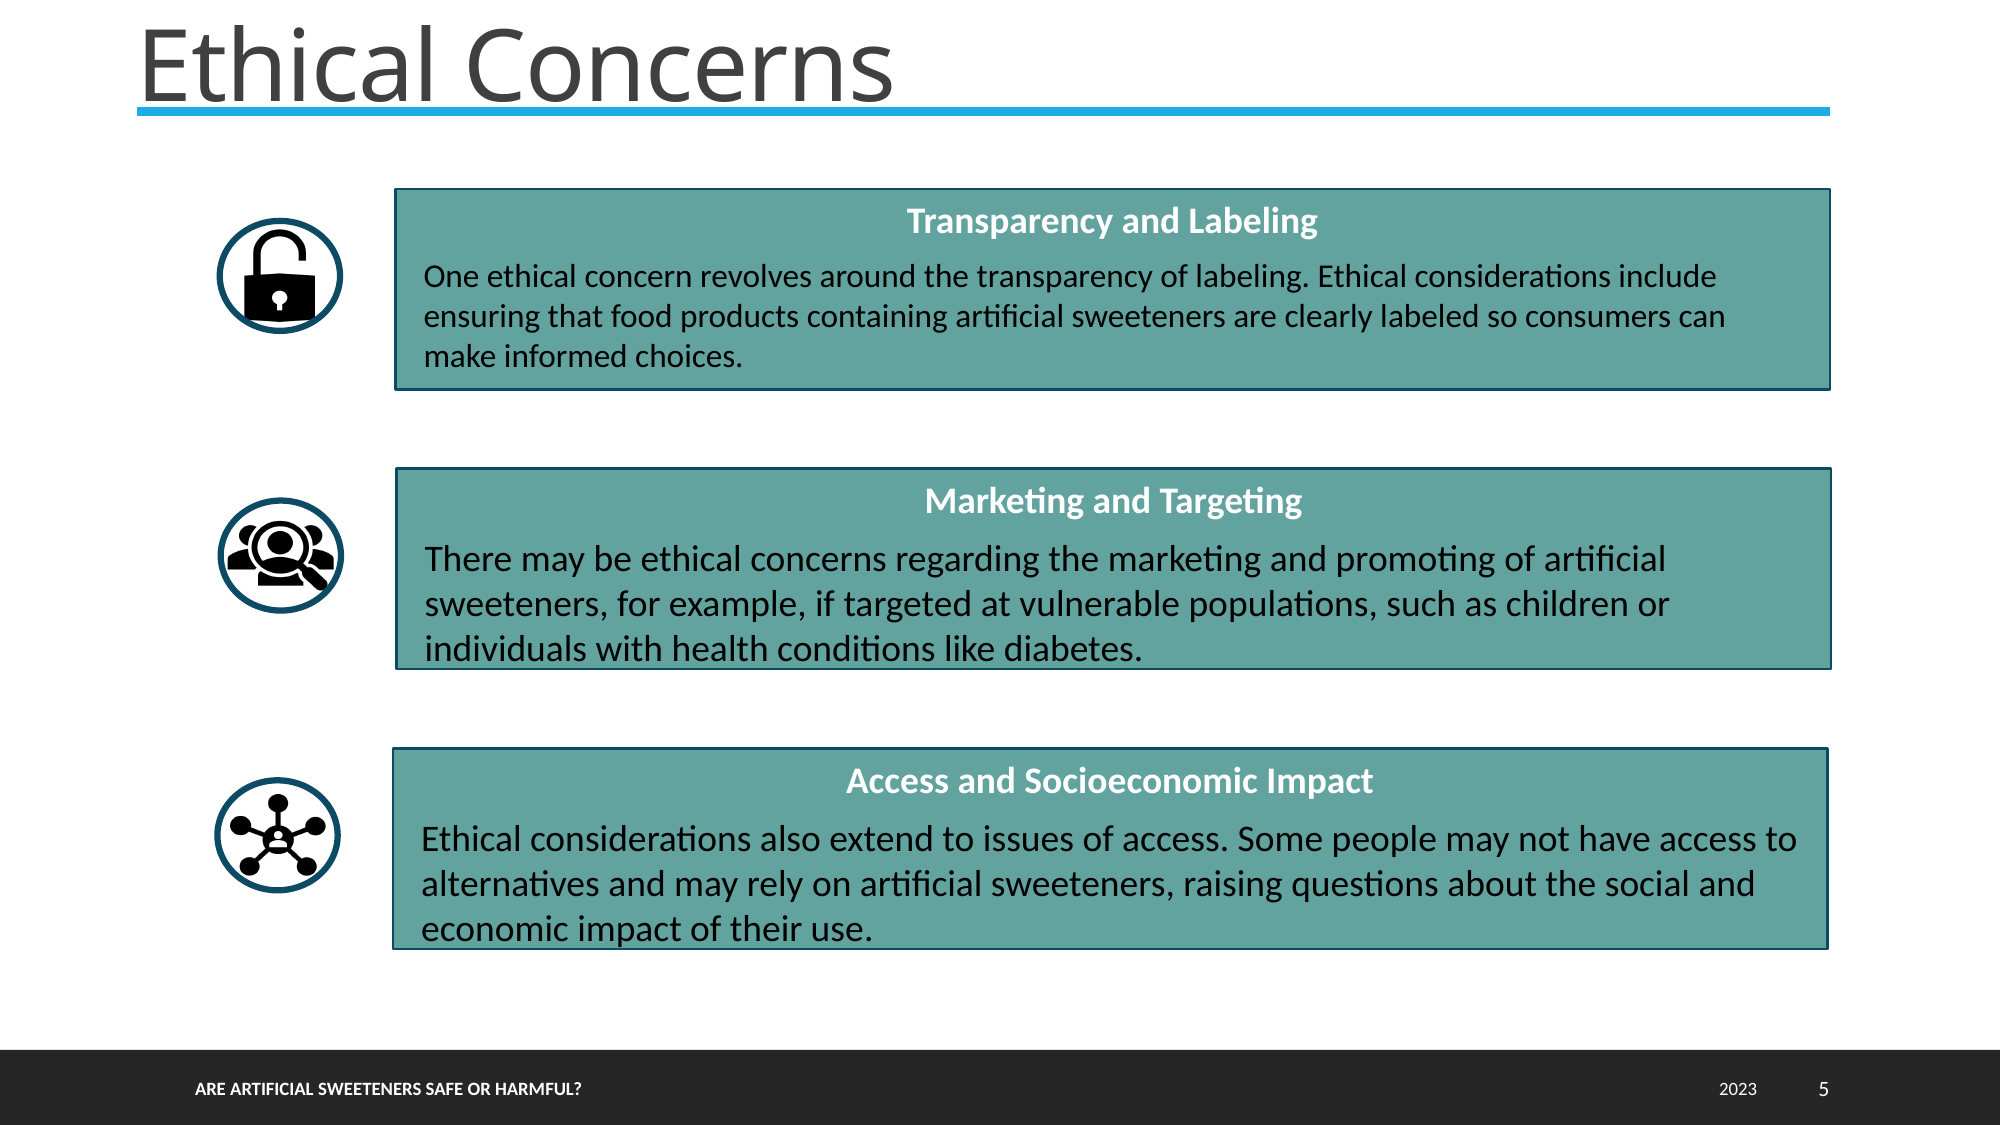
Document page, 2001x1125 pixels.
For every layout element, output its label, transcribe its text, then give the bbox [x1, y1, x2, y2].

footer Are Artificial Sweeteners Safe or Harmful? [180, 1057, 1299, 1118]
text_box [218, 219, 342, 333]
text_box Ethical considerations also extend to issues of access. Some people may not have access to alternatives and may rely on artificial sweeteners, raising questions about the social and economic impact of their use. [406, 806, 1815, 956]
text_box Ethical Concerns [122, 7, 1773, 143]
slide_number 2023 [1348, 1057, 1773, 1118]
text_box There may be ethical concerns regarding the marketing and promoting of artificial sweeteners, for example, if targeted at vulnerable populations, such as children or individuals with health conditions like diabetes. [409, 526, 1818, 677]
text_box One ethical concern revolves around the transparency of labeling. Ethical considerations include ensuring that food products containing artificial sweeteners are clearly labeled so consumers can make informed choices. [408, 246, 1817, 382]
slide_number 5 [1803, 1057, 1932, 1118]
text_box Access and Socioeconomic Impact [392, 747, 1829, 950]
text_box [219, 499, 343, 612]
text_box Transparency and Labeling [394, 188, 1831, 391]
text_box Marketing and Targeting [395, 467, 1832, 670]
text_box [216, 778, 339, 892]
